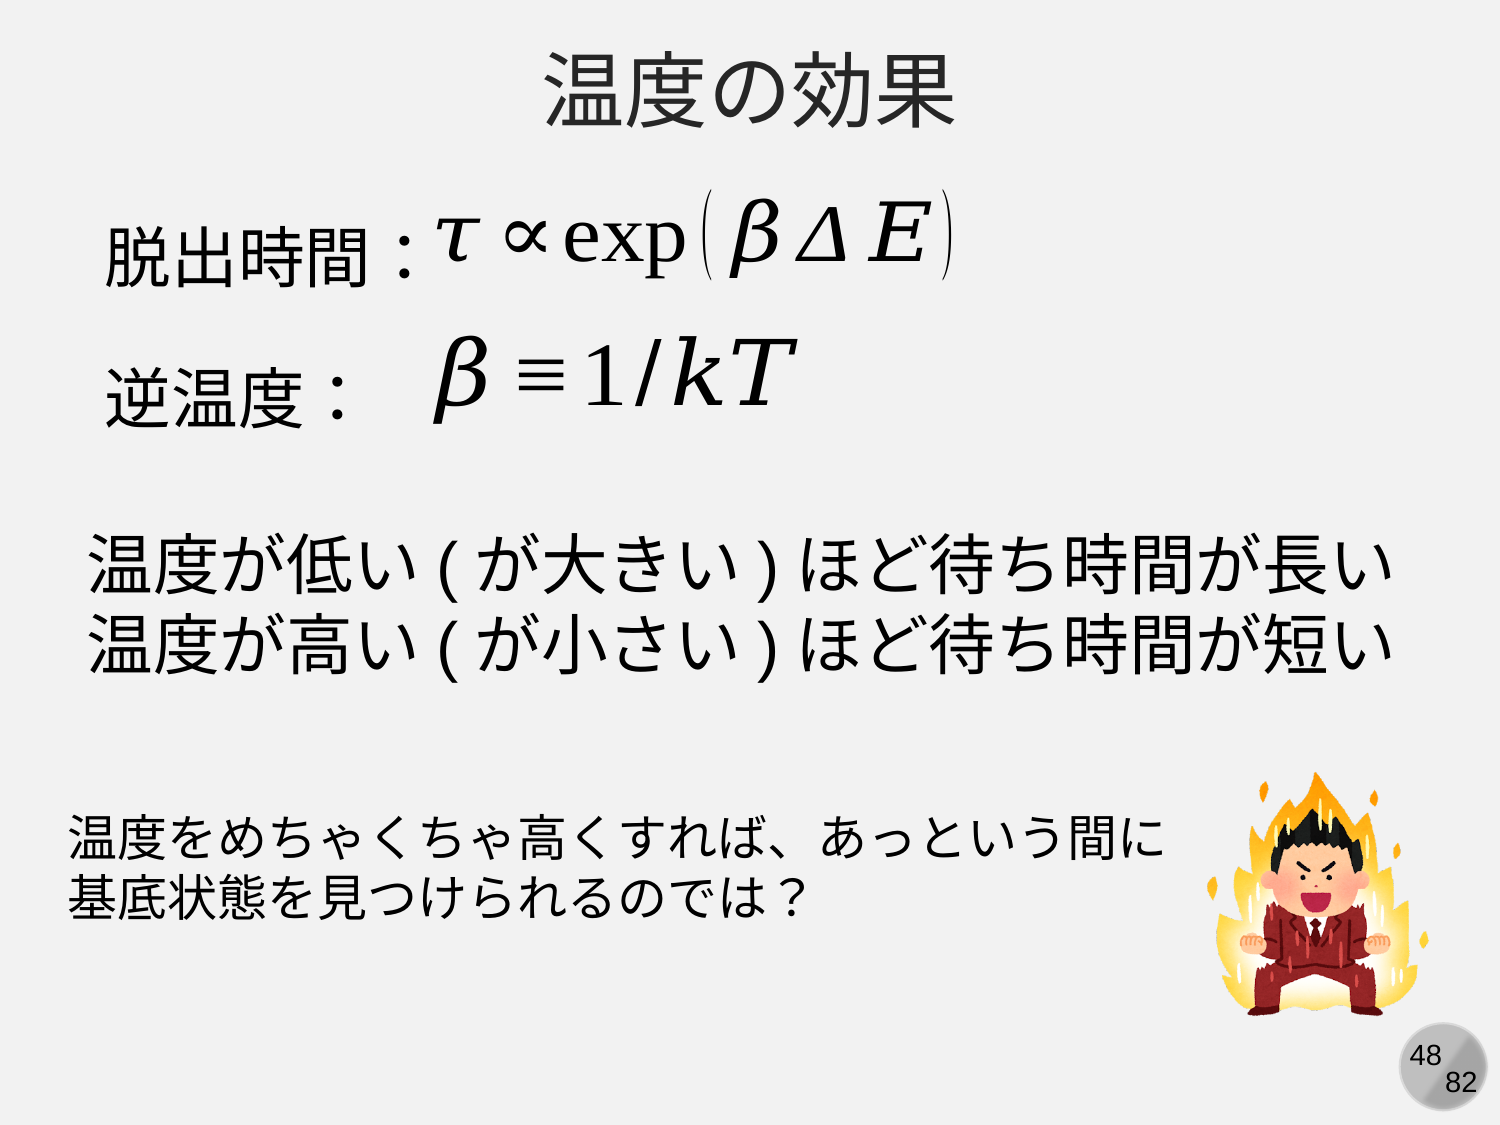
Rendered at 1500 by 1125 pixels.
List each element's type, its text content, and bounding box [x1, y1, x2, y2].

picture [1198, 763, 1437, 1024]
text_box 逆温度： [89, 349, 387, 445]
text_box 脱出時間： [90, 208, 454, 303]
text_box 温度をめちゃくちゃ高くすれば、あっという間に基底状態を見つけられるのでは？ [53, 798, 1198, 934]
list 温度の効果 [0, 31, 1500, 155]
